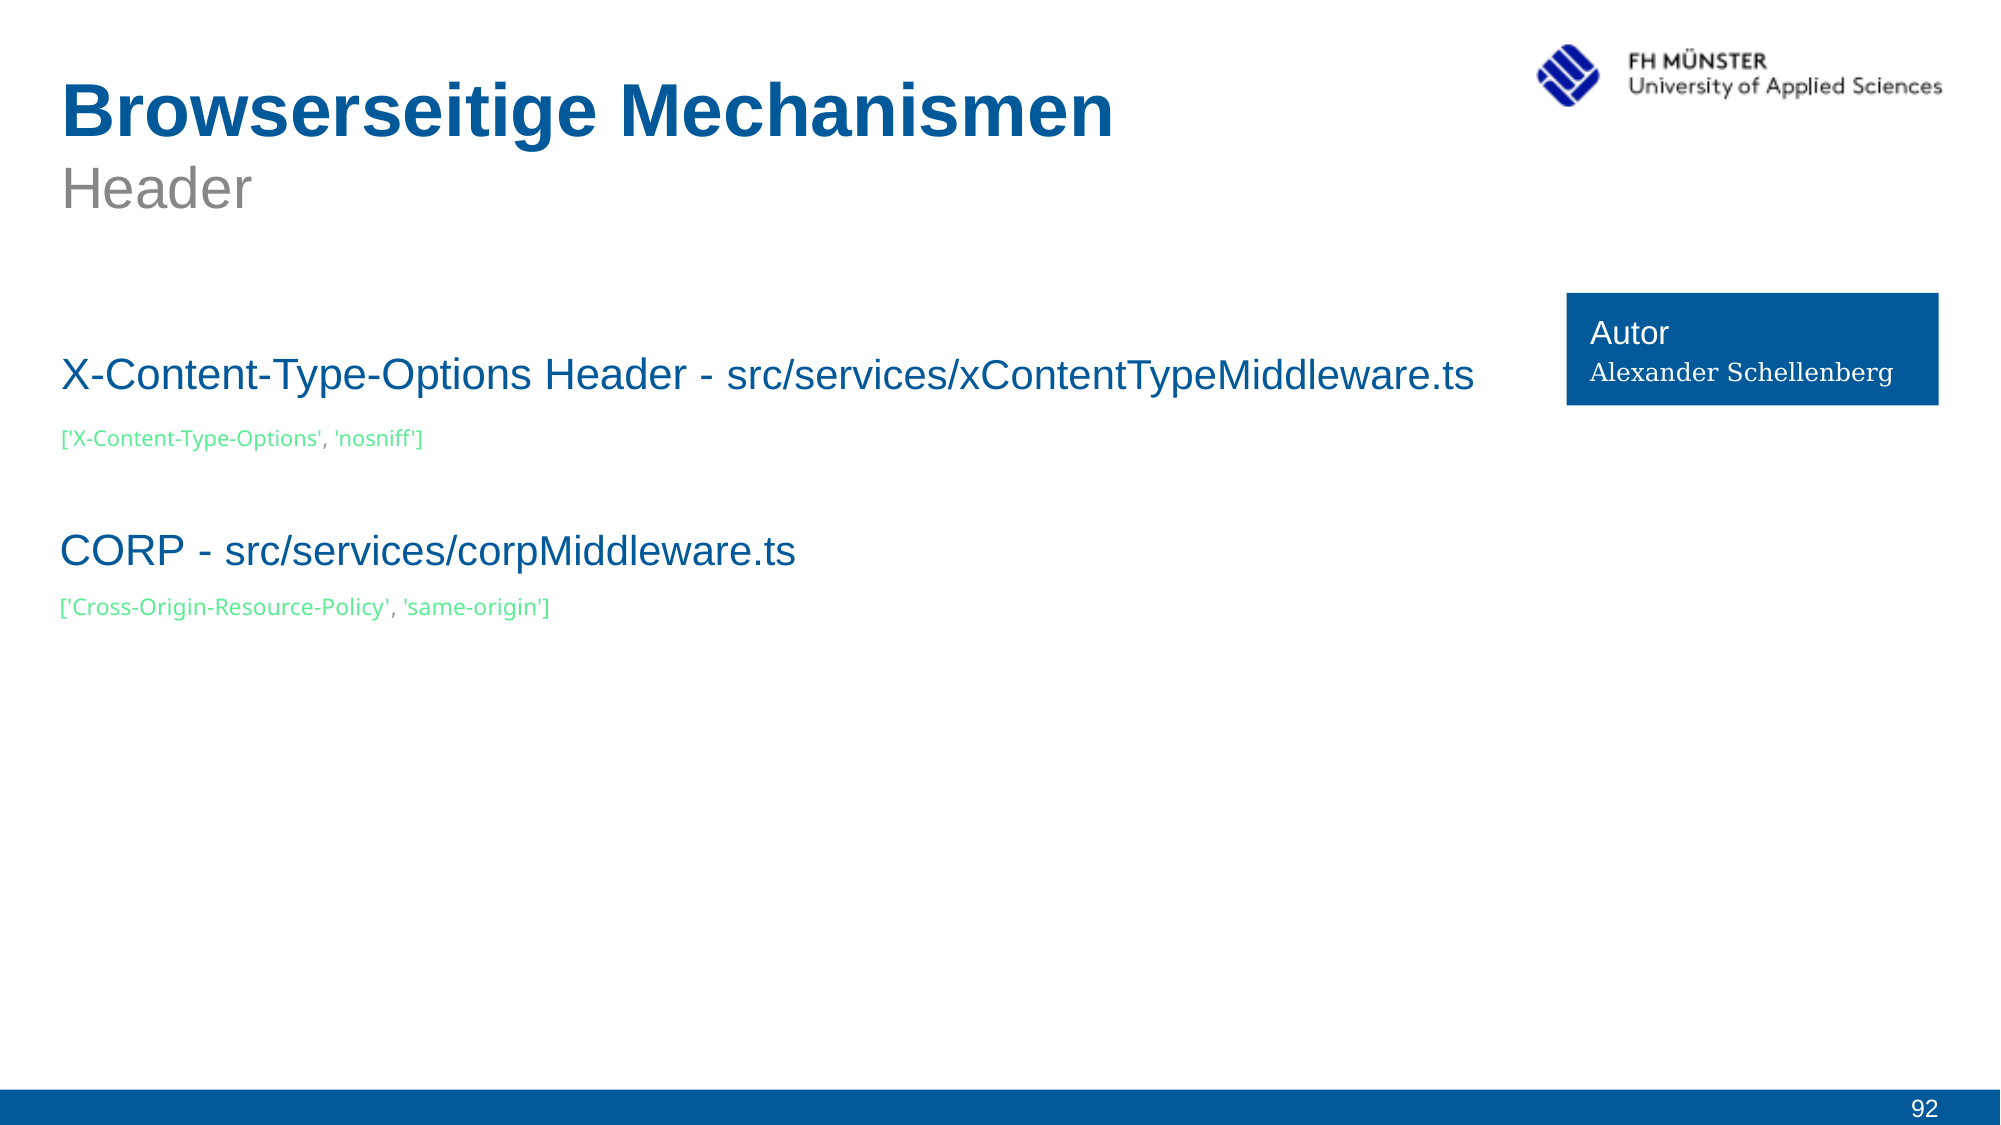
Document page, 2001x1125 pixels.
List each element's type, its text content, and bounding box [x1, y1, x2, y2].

text_box Autor [1590, 311, 1916, 352]
list Header [60, 143, 1508, 226]
text_box X-Content-Type-Options Header - src/services/xContentTypeMiddleware.ts ['X-Content-Type-Options', 'nosniff'] [61, 345, 1509, 451]
text_box CORP - src/services/corpMiddleware.ts ['Cross-Origin-Resource-Policy', 'same-origin'] [59, 521, 1507, 712]
text_box [1566, 292, 1939, 406]
title Browserseitige Mechanismen [60, 61, 1508, 143]
text_box Alexander Schellenberg [1590, 356, 1916, 387]
